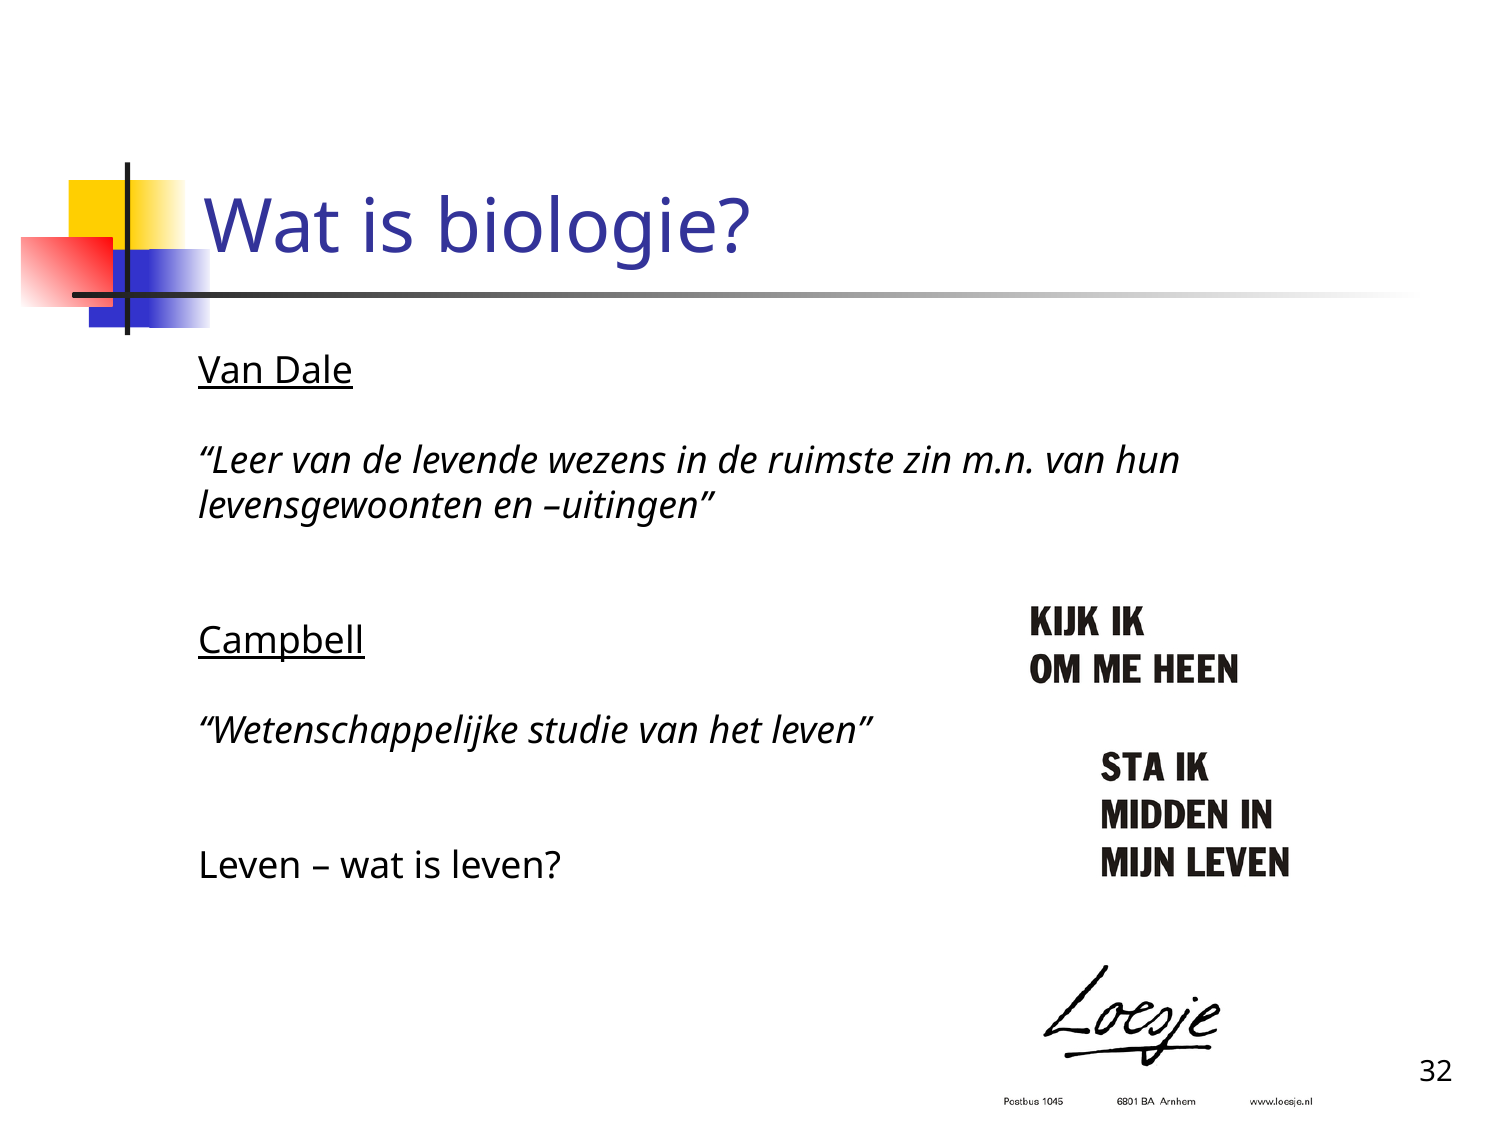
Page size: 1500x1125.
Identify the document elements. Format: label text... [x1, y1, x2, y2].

title Wat is biologie? [188, 35, 1468, 275]
slide_number 32 [1369, 1023, 1468, 1100]
list Van Dale “Leer van de levende wezens in de ruimste zin m.n. van hun levensgewoonten en –uitingen” Campbell “Wetenschappelijke studie van het leven” Leven – wat is leven? [183, 338, 1329, 1097]
picture [950, 541, 1365, 1125]
